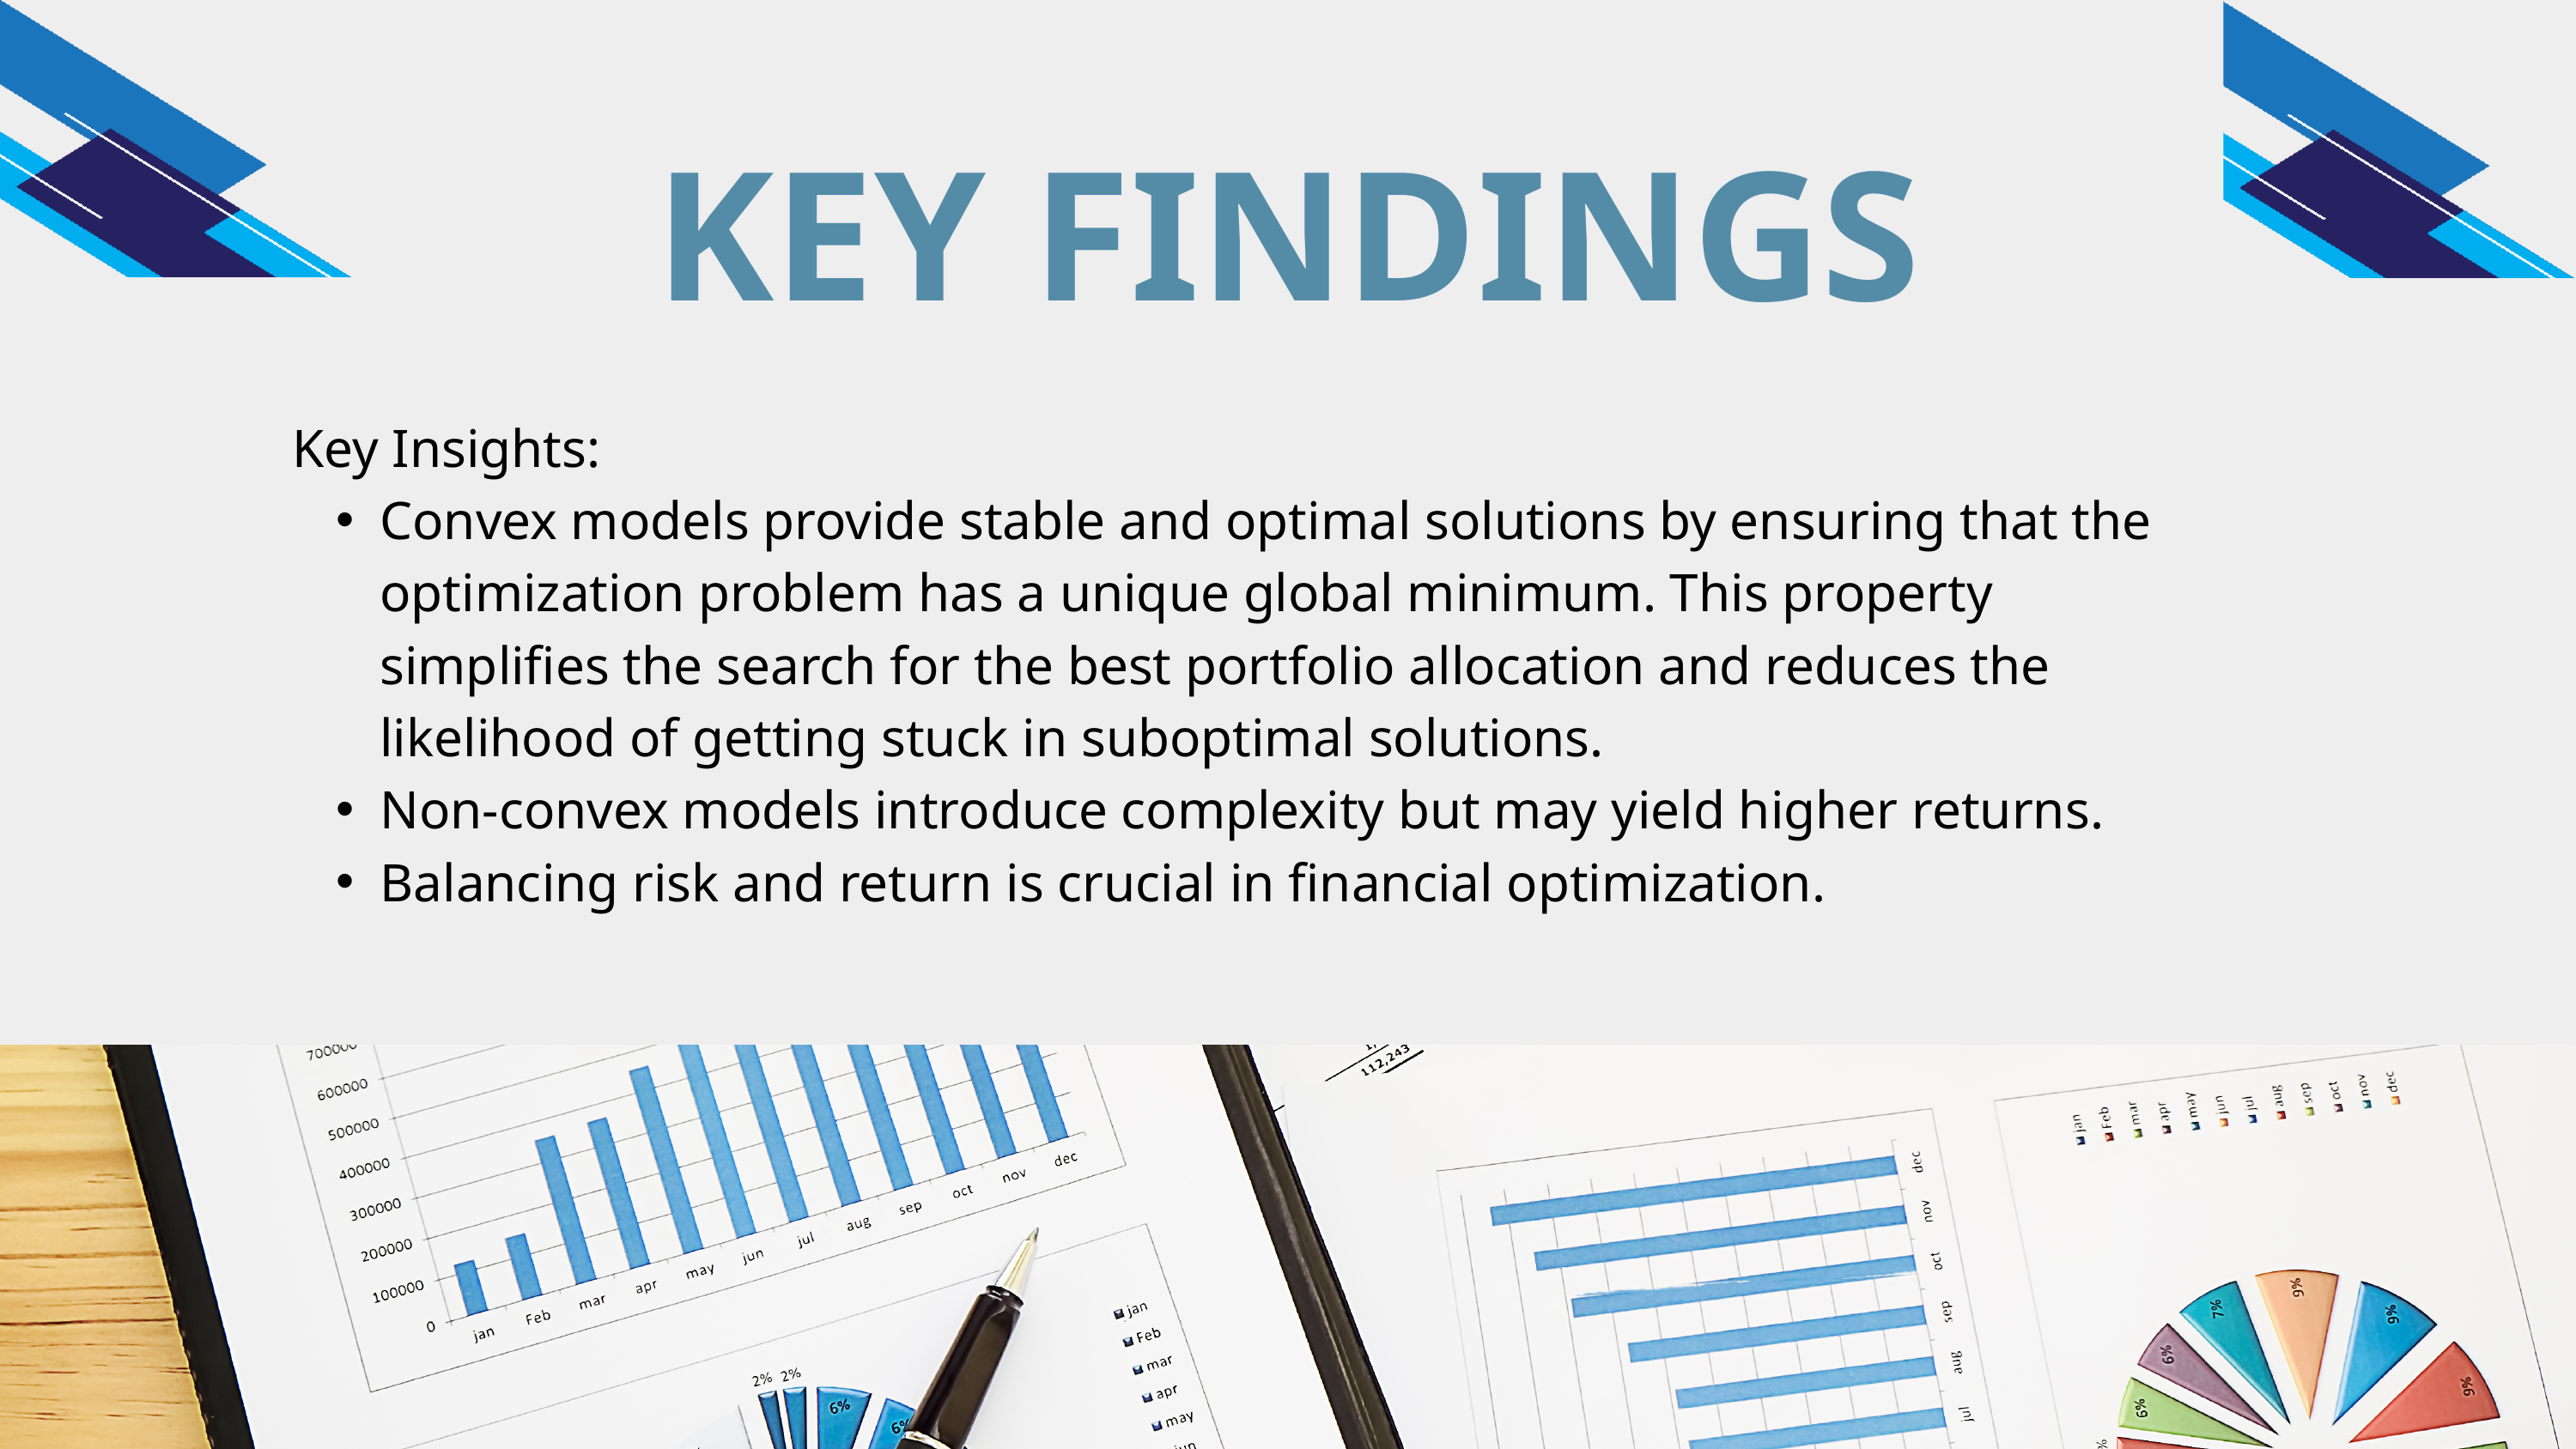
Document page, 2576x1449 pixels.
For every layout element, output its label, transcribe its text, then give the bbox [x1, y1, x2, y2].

text_box KEY FINDINGS [635, 134, 1941, 337]
text_box [2223, 1, 2576, 278]
text_box Key Insights: Convex models provide stable and optimal solutions by ensuring that the optimization problem has a unique global minimum. This property simplifies the search for the best portfolio allocation and reduces the likelihood of getting stuck in suboptimal solutions. Non-convex models introduce complexity but may yield higher returns. Balancing risk and return is crucial in financial optimization. [292, 405, 2170, 985]
text_box [0, 0, 353, 277]
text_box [0, 1045, 2576, 1449]
